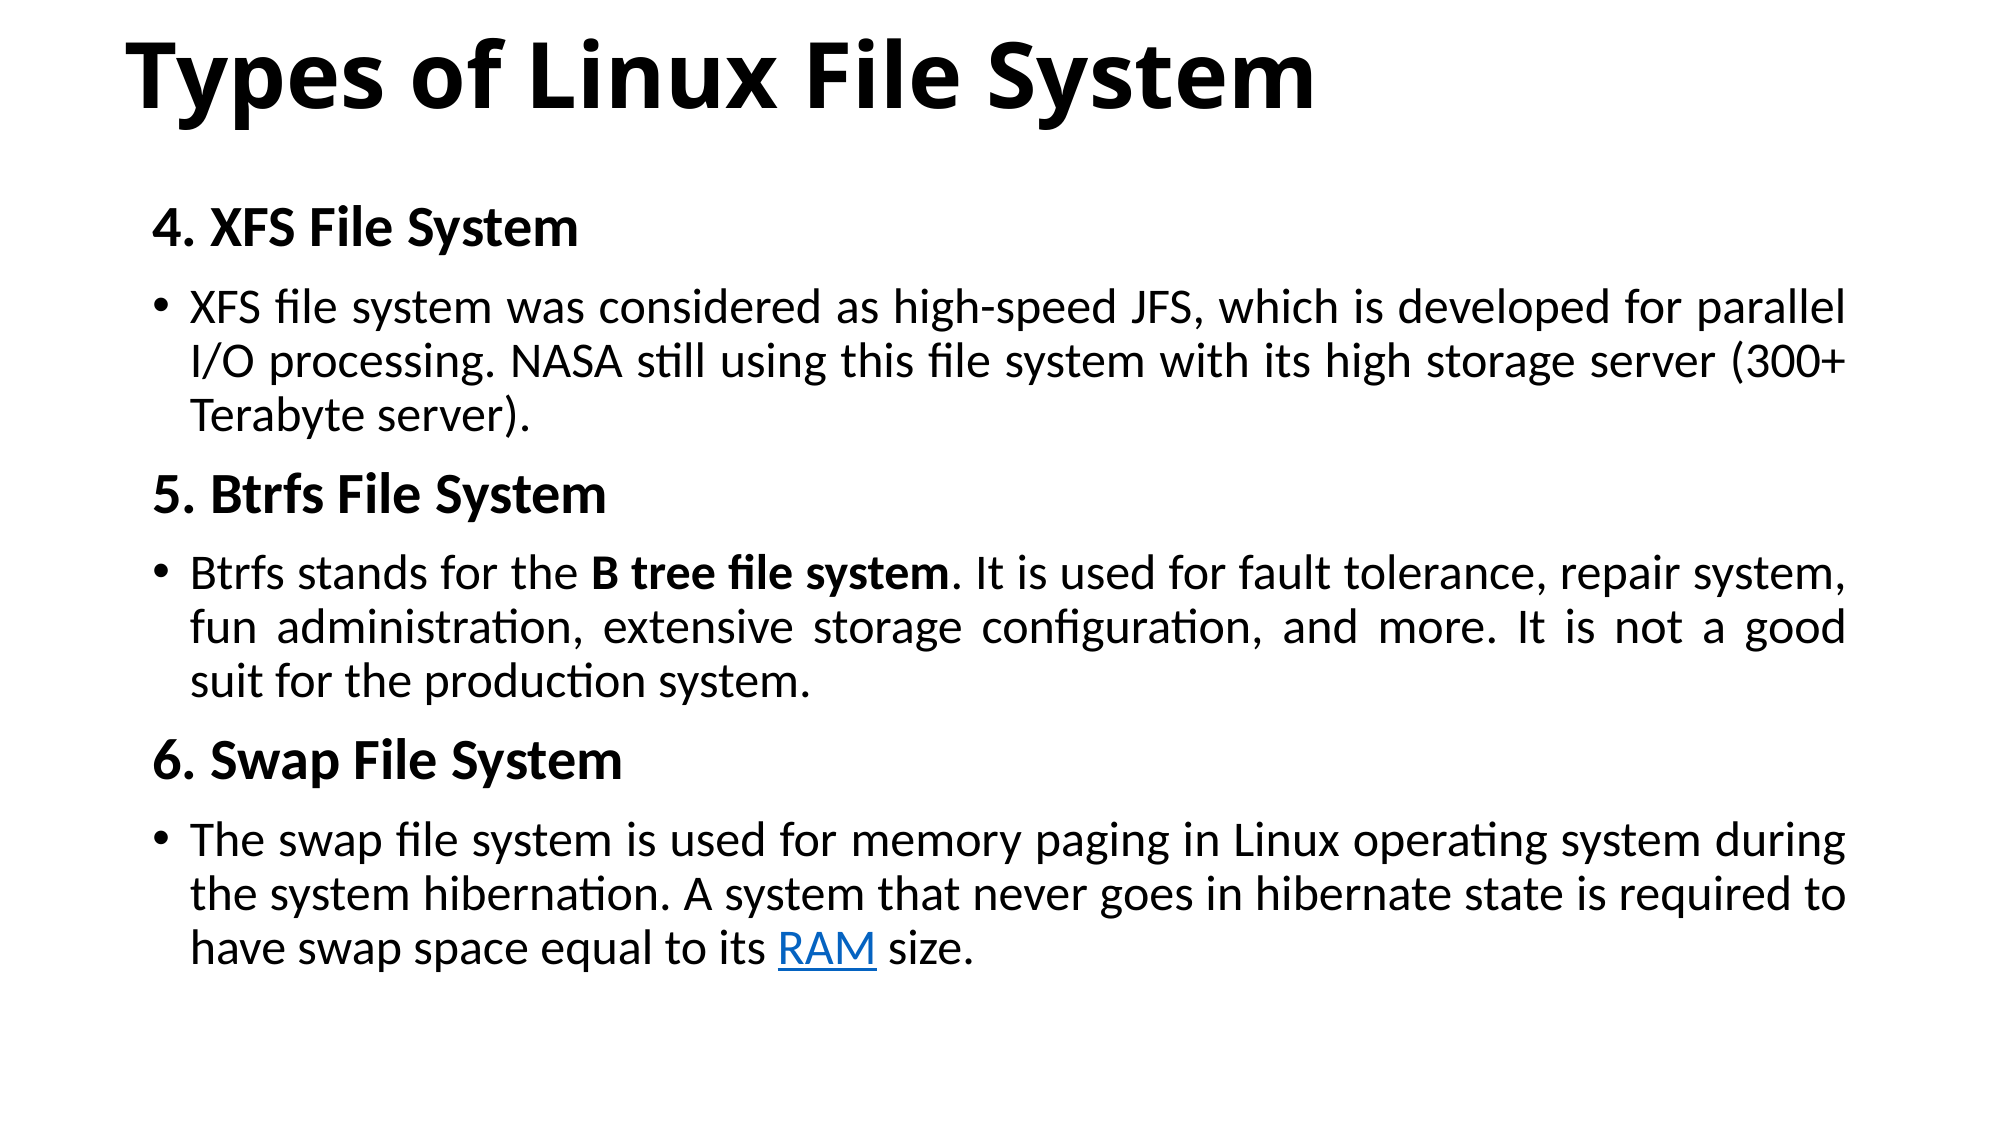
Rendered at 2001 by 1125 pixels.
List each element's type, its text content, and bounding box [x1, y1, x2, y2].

title Types of Linux File System [109, 24, 1835, 243]
list 4. XFS File System XFS file system was considered as high-speed JFS, which is developed for parallel I/O processing. NASA still using this file system with its high storage server (300+ Terabyte server). 5. Btrfs File System Btrfs stands for the B tree file system. It is used for fault tolerance, repair system, fun administration, extensive storage configuration, and more. It is not a good suit for the production system. 6. Swap File System The swap file system is used for memory paging in Linux operating system during the system hibernation. A system that never goes in hibernate state is required to have swap space equal to its RAM size. [137, 188, 1863, 1014]
